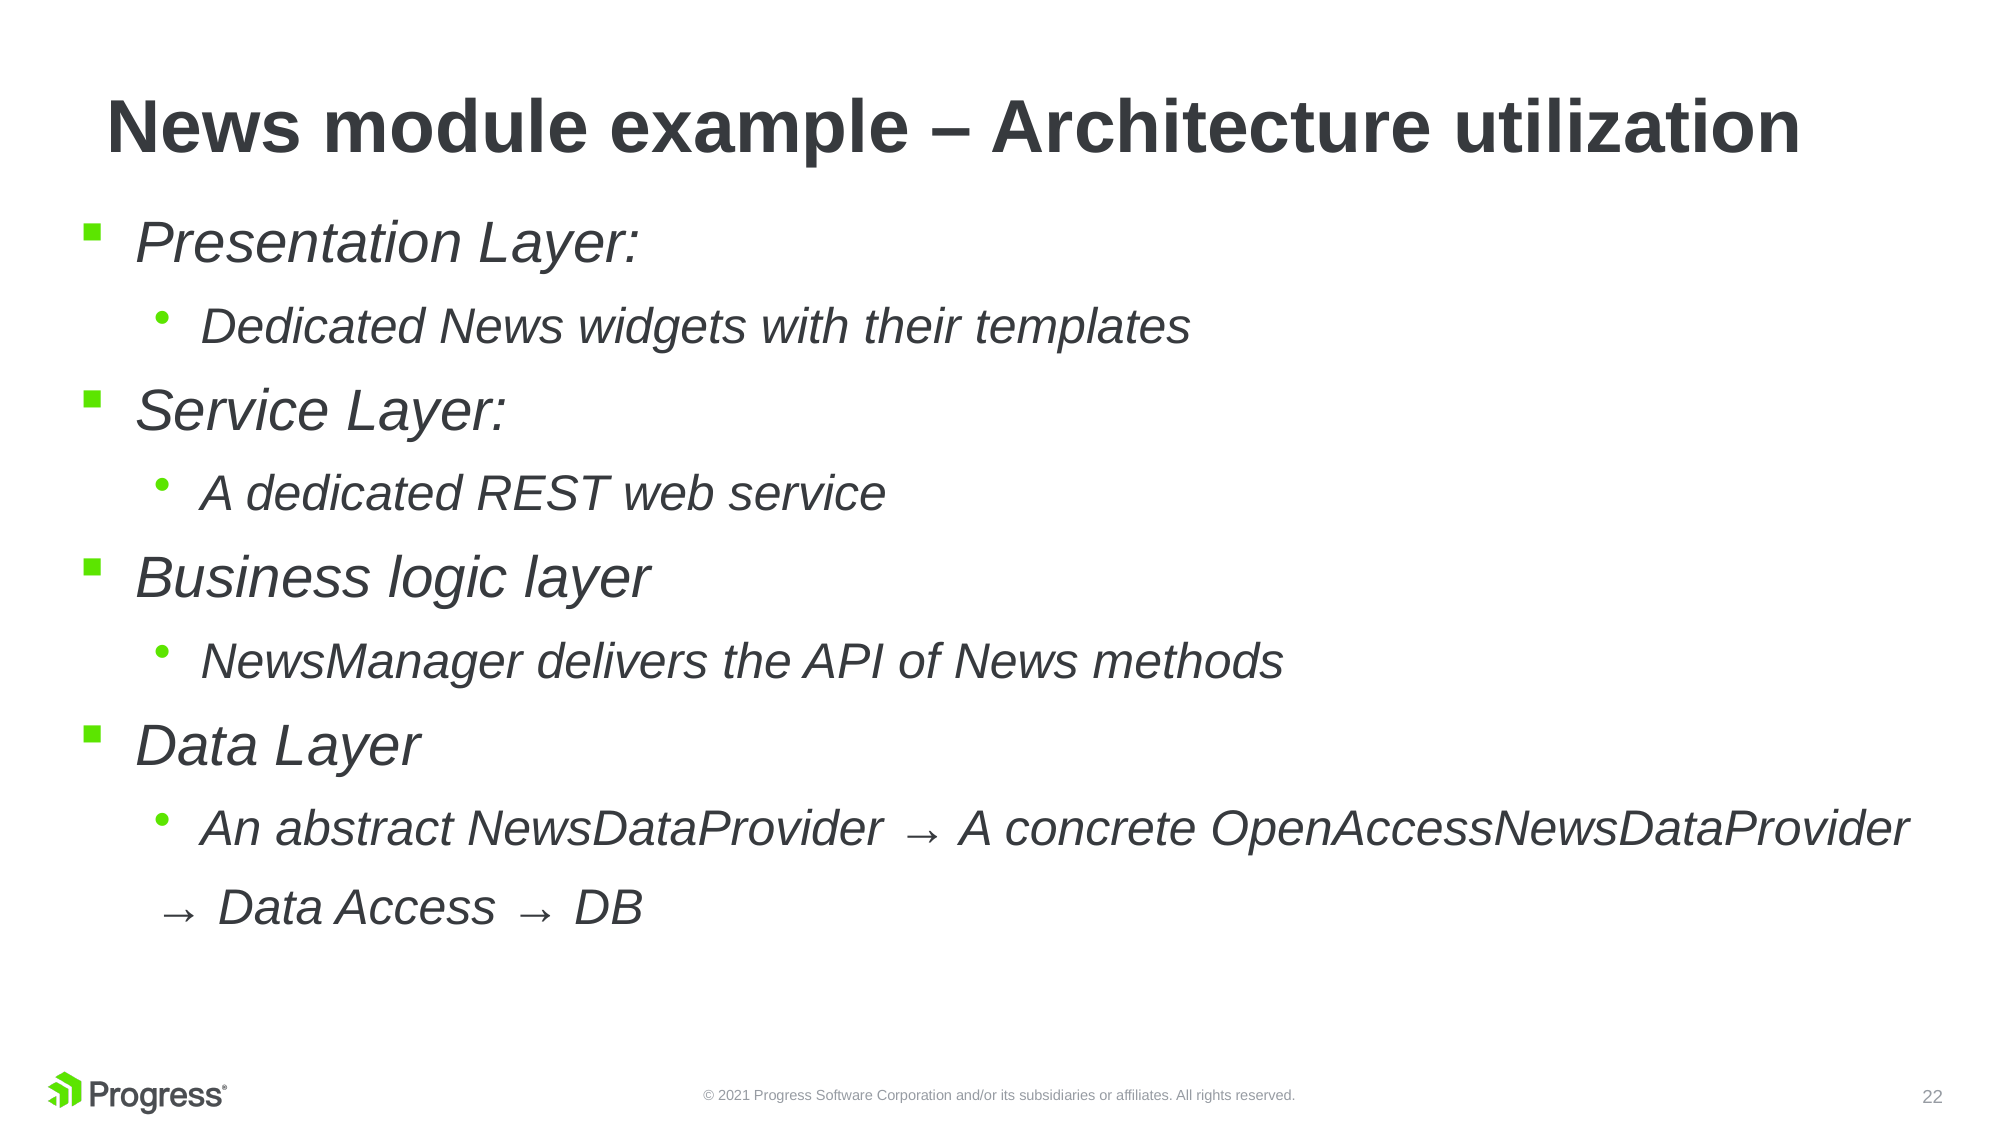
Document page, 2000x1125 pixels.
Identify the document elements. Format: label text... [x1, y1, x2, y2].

list Presentation Layer: Dedicated News widgets with their templates Service Layer: A dedicated REST web service Business logic layer NewsManager delivers the API of News methods Data Layer An abstract NewsDataProvider → A concrete OpenAccessNewsDataProvider → Data Access → DB [63, 196, 1964, 1046]
title News module example – Architecture utilization [91, 80, 1888, 177]
